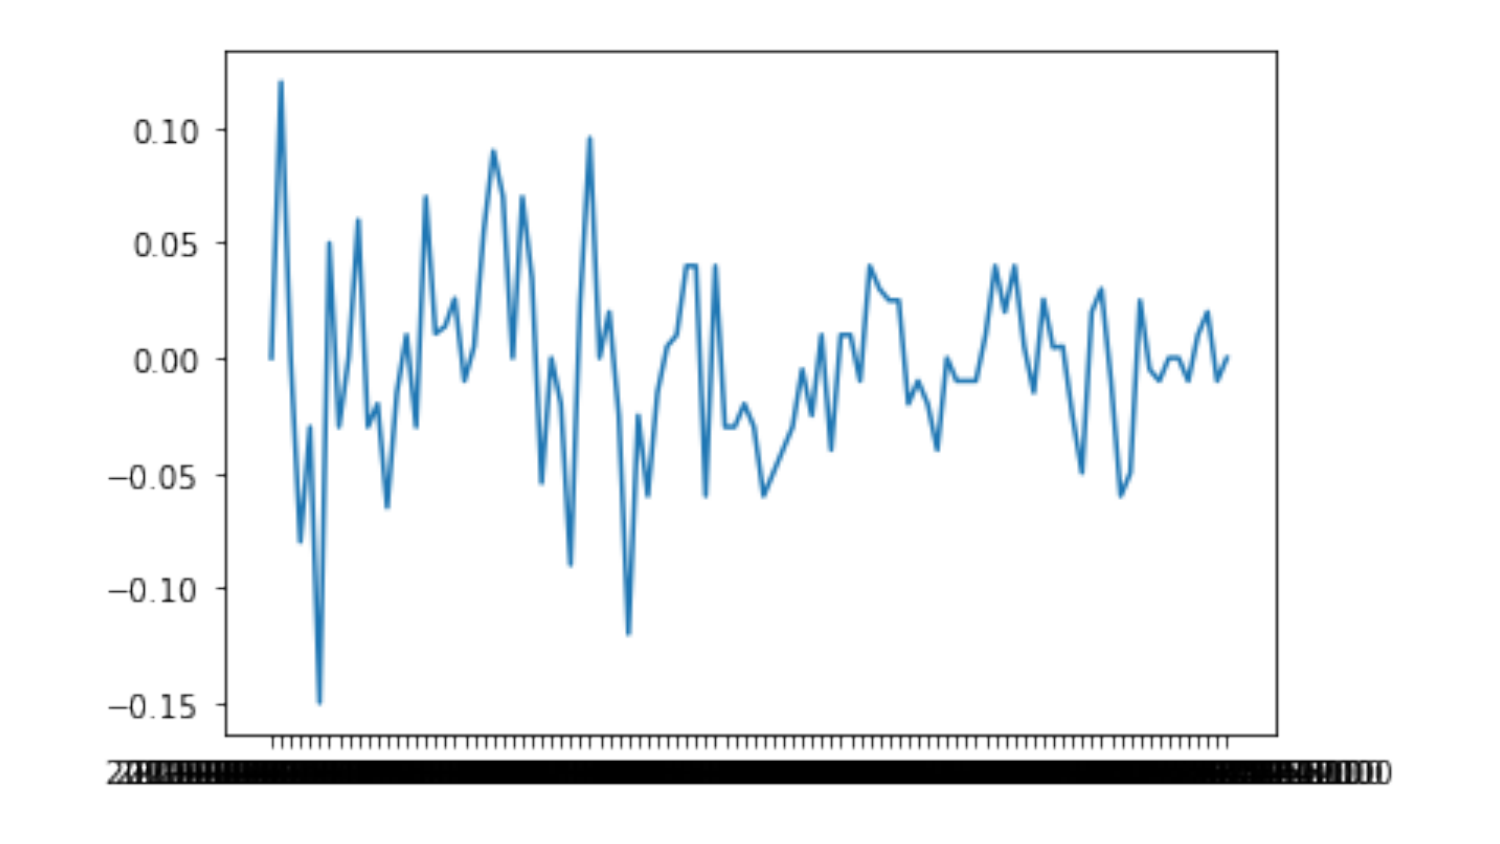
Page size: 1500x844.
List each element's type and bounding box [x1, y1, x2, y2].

picture [84, 32, 1416, 812]
